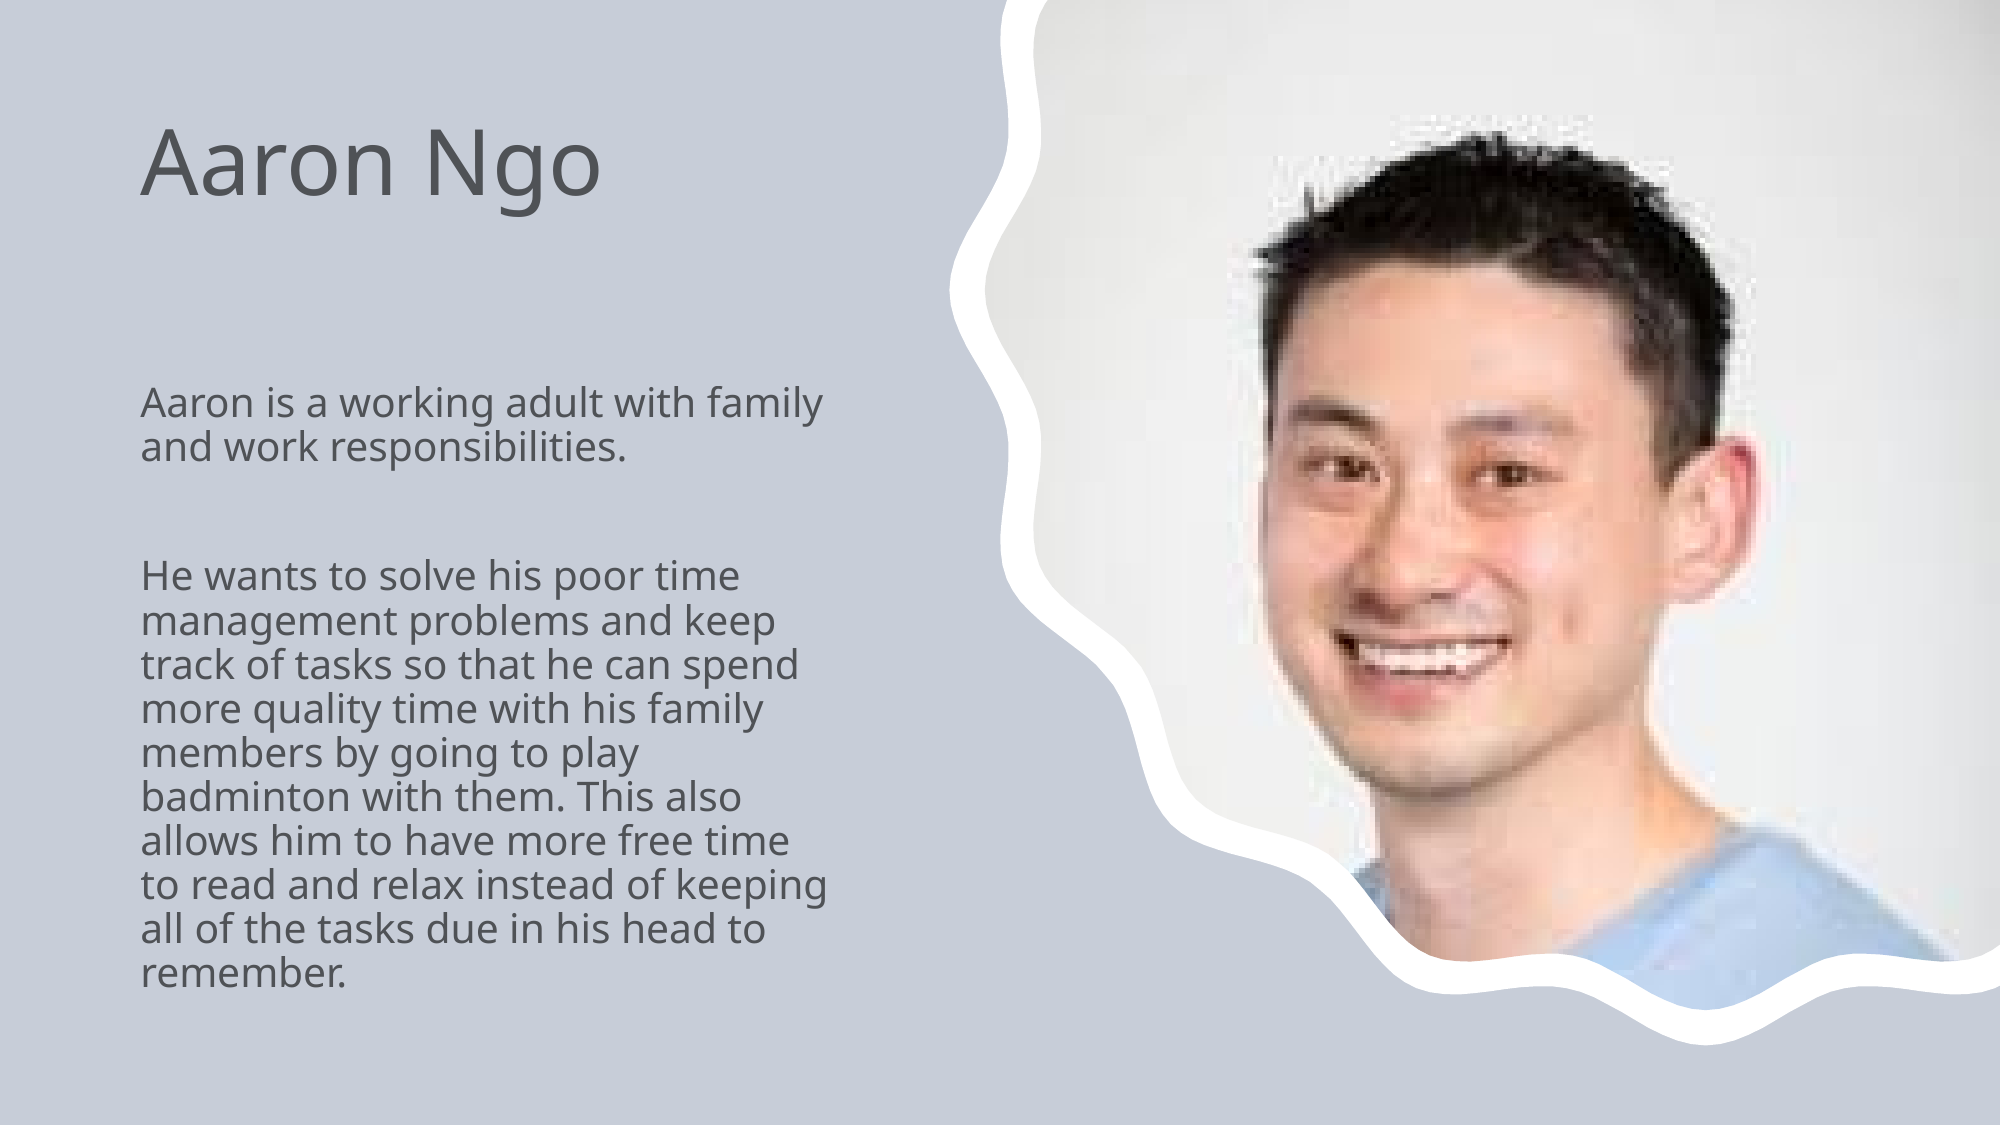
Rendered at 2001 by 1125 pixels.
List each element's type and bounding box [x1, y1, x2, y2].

text_box [0, 0, 2000, 1125]
picture [984, 0, 2000, 1011]
